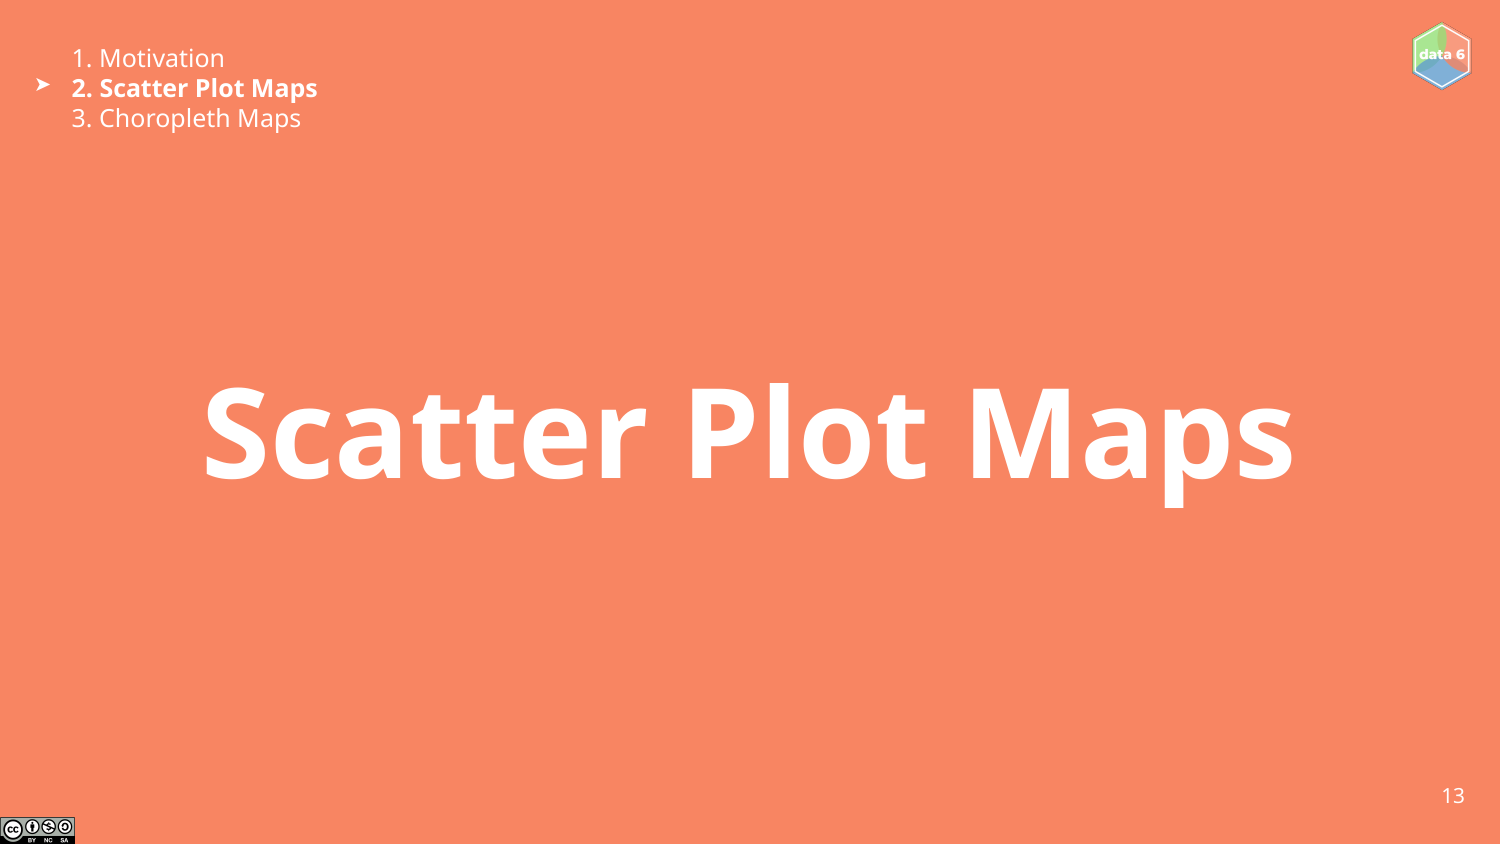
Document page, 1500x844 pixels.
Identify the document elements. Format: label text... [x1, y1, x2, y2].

text_box 1. Motivation 2. Scatter Plot Maps 3. Choropleth Maps [56, 27, 593, 148]
picture [1404, 18, 1480, 94]
slide_number ‹#› [1389, 764, 1480, 830]
text_box ➤ [18, 58, 64, 109]
picture [0, 817, 75, 844]
title Scatter Plot Maps [108, 338, 1392, 519]
